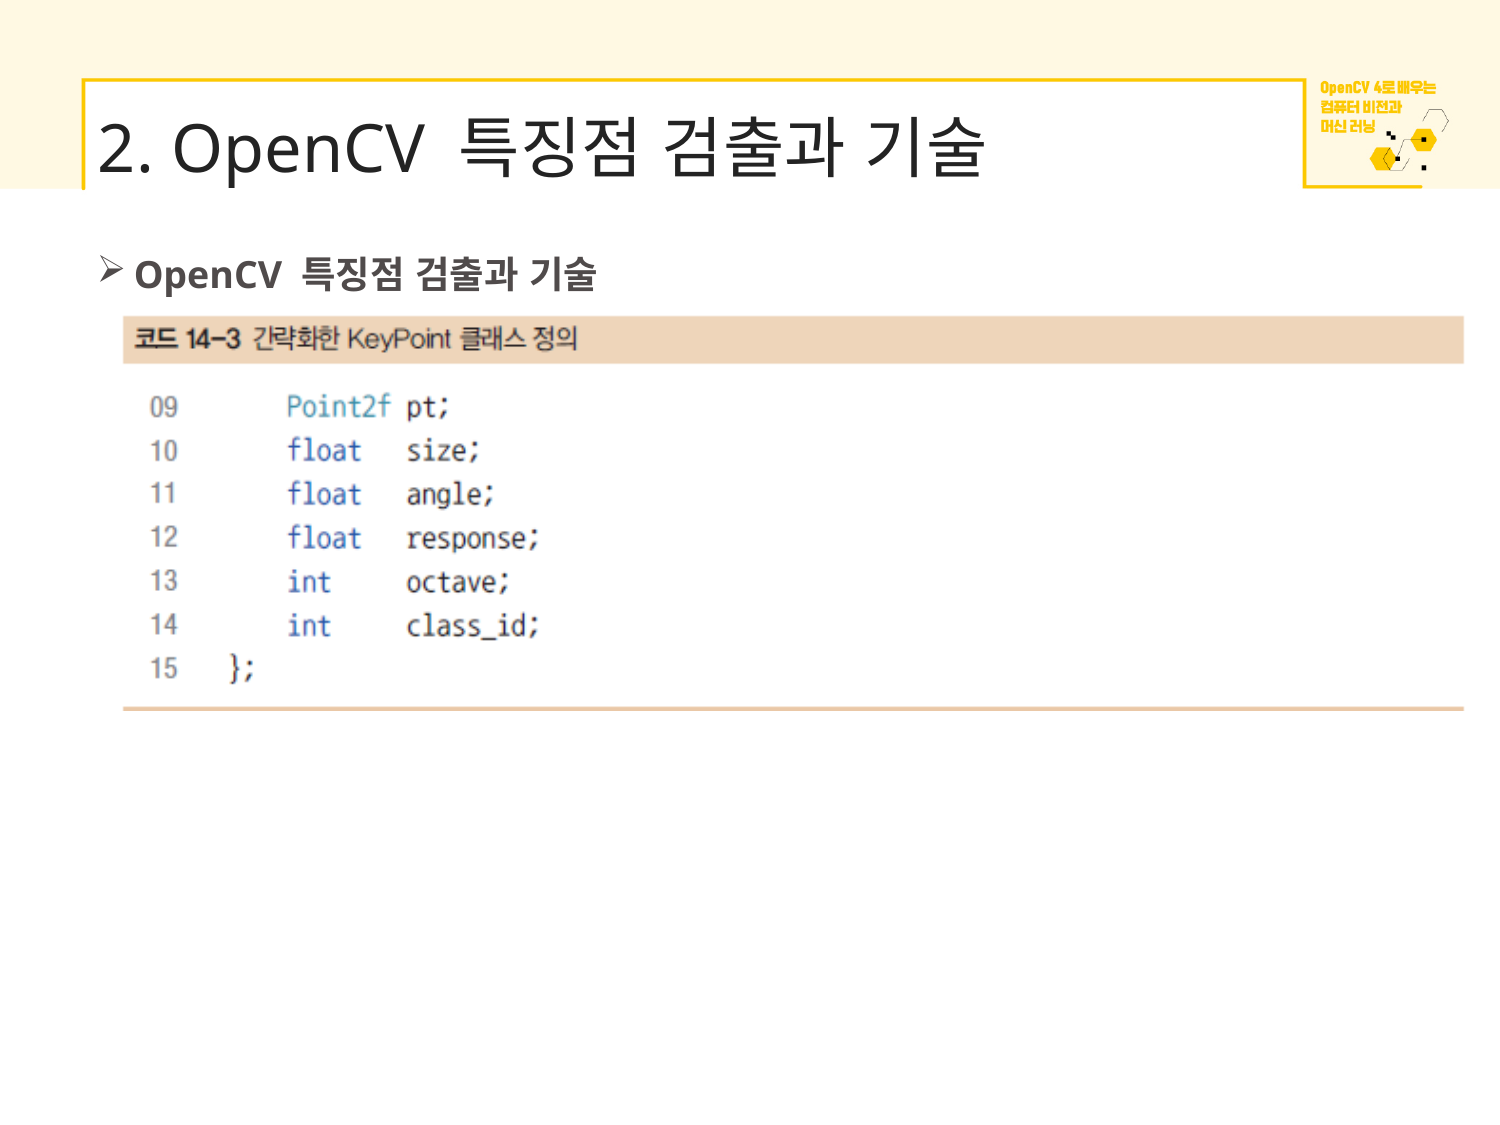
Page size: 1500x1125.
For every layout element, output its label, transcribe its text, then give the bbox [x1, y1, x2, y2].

picture [0, 0, 1500, 1125]
title 2. OpenCV 특징점 검출과 기술 [82, 61, 1413, 193]
list OpenCV 특징점 검출과 기술 [81, 239, 1412, 1054]
